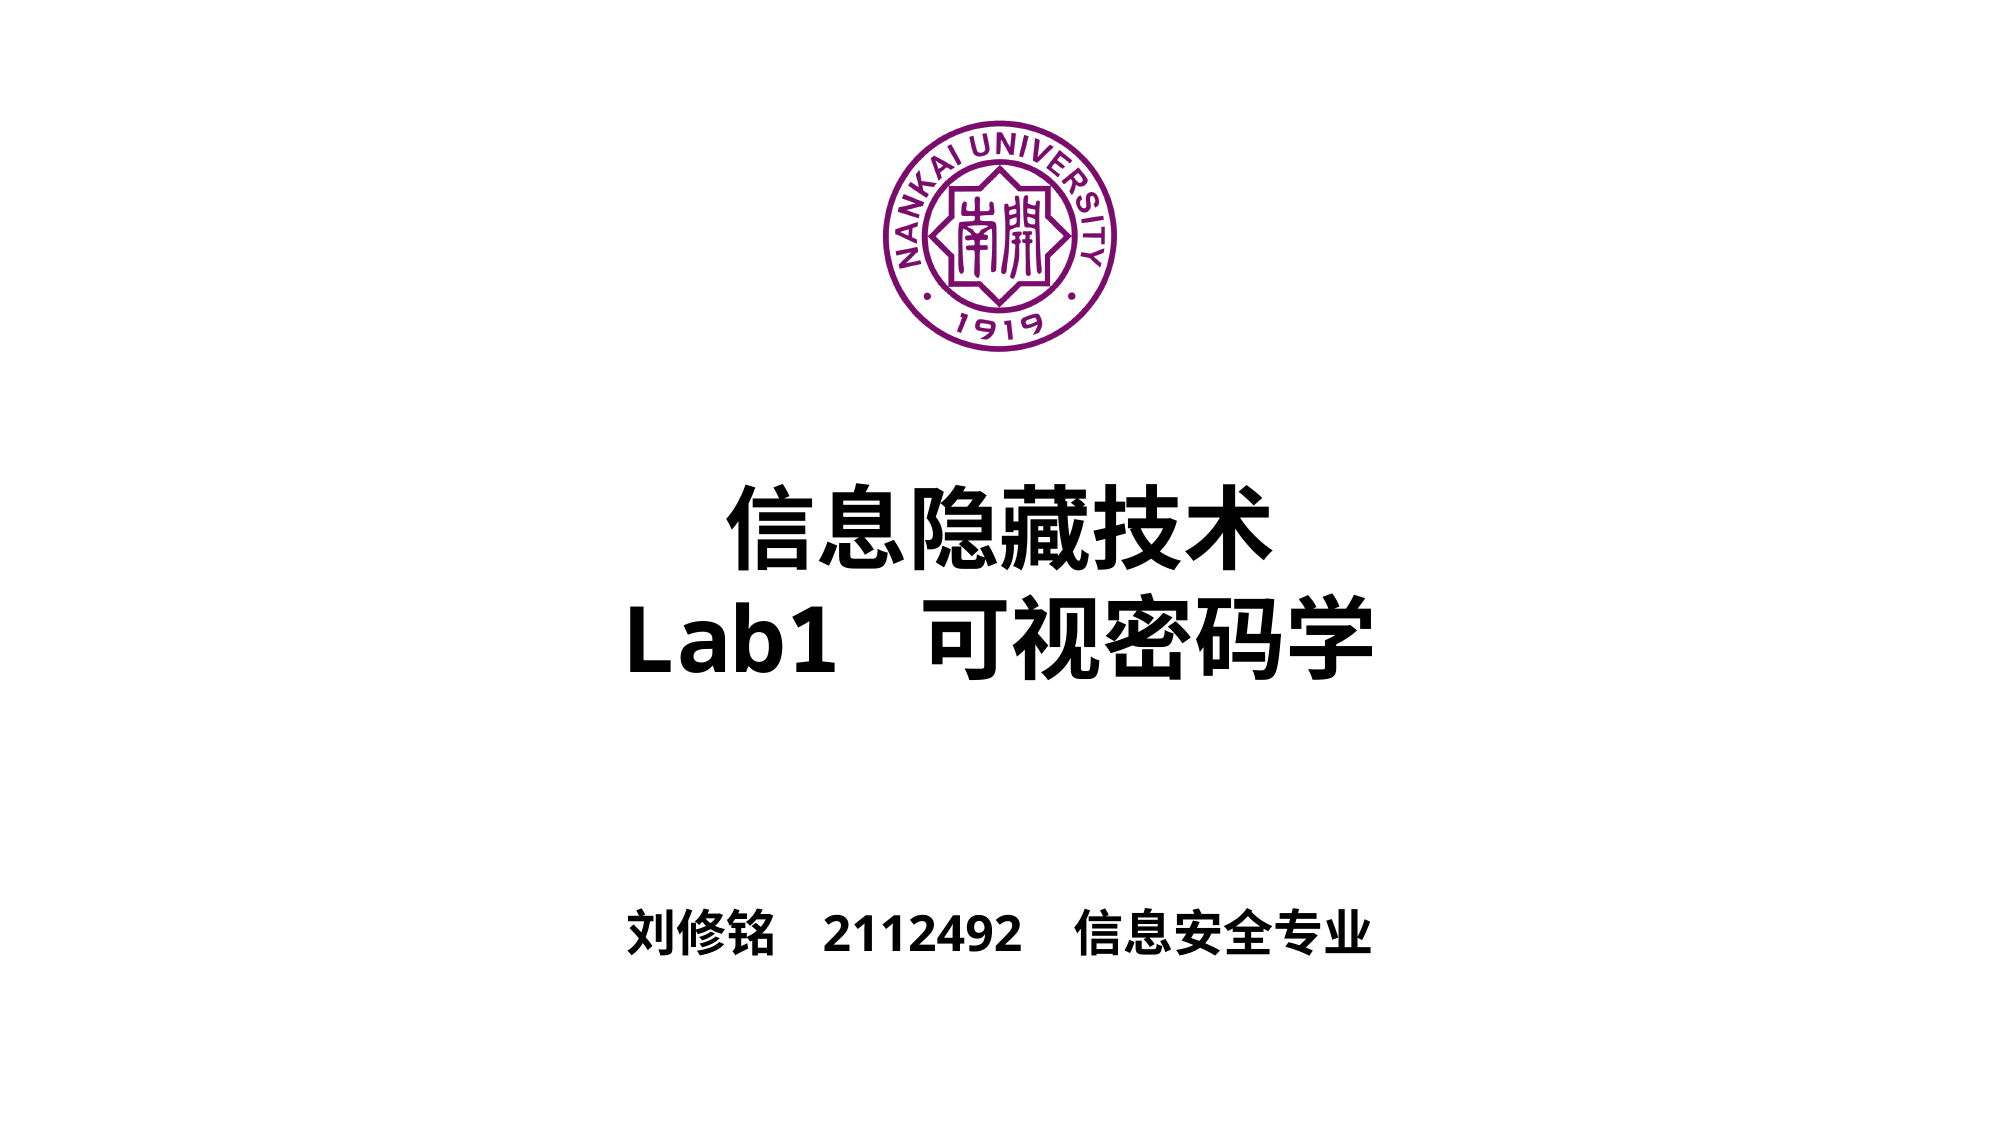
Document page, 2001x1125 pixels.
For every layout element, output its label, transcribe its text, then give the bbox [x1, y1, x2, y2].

picture [879, 115, 1121, 357]
text_box 信息隐藏技术 Lab1 可视密码学 [356, 463, 1644, 699]
text_box 刘修铭 2112492 信息安全专业 [598, 894, 1402, 969]
